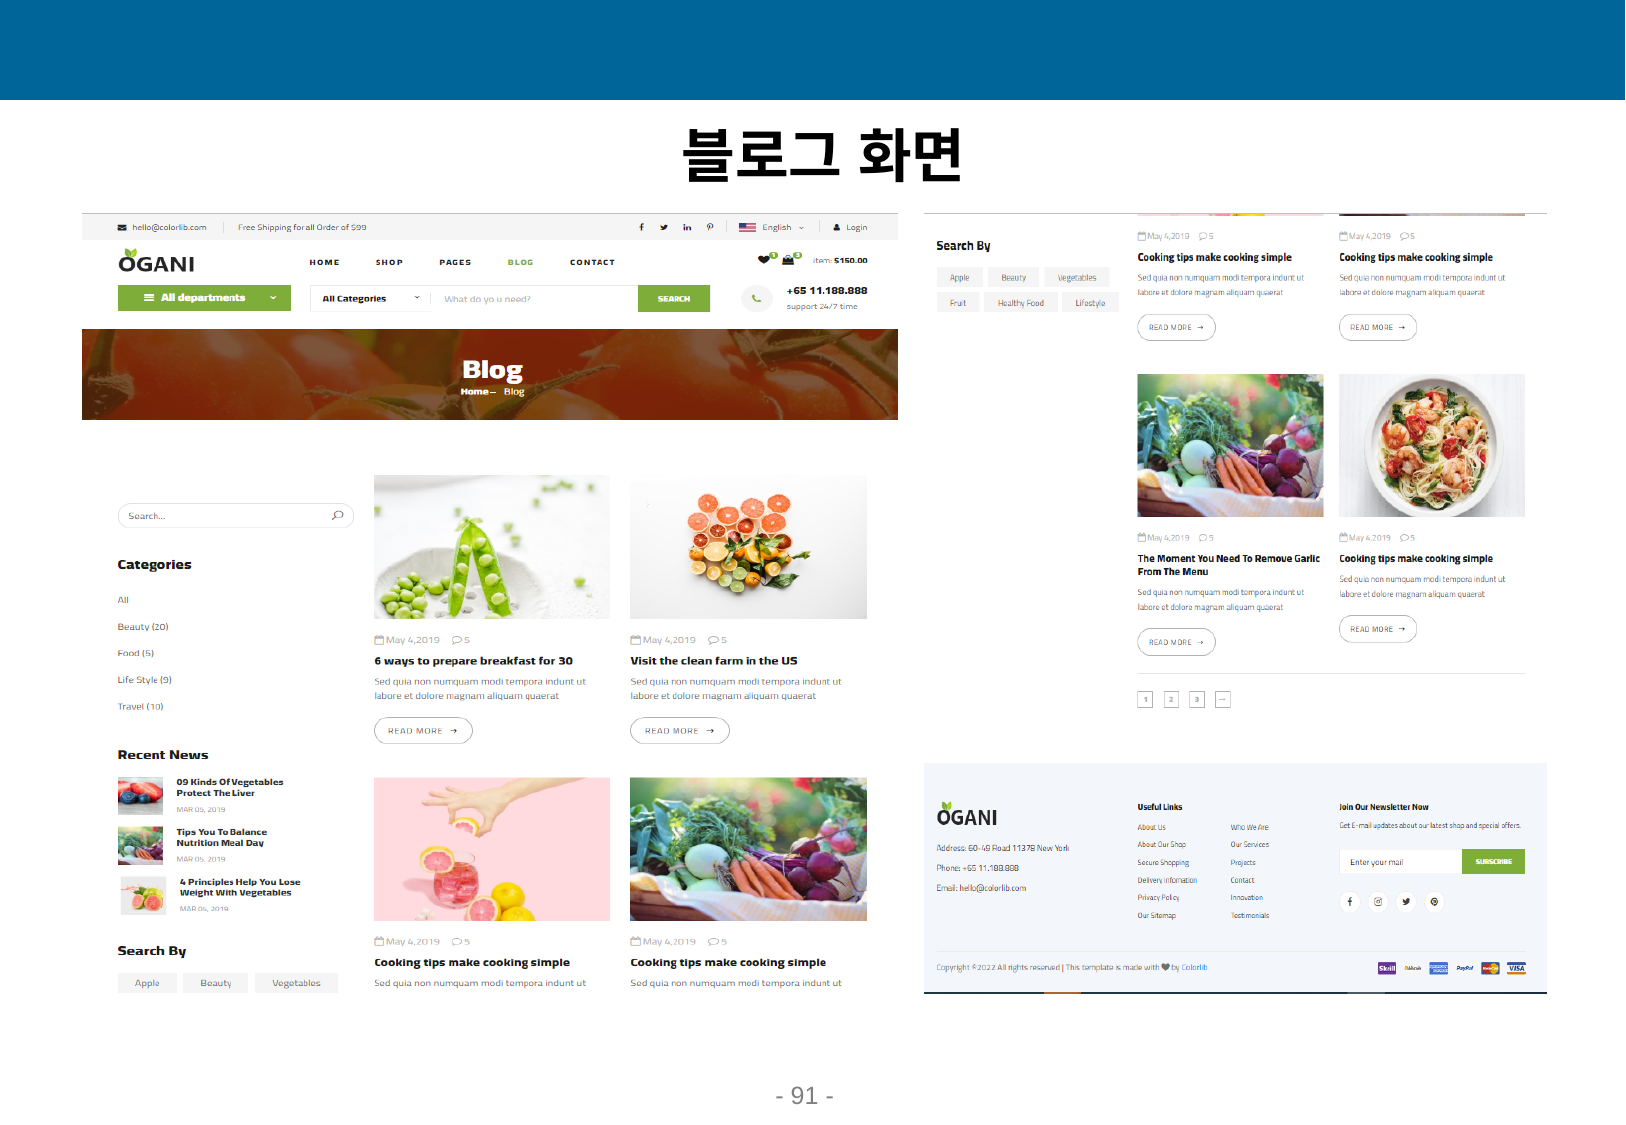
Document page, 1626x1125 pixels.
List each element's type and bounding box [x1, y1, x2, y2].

text_box [636, 111, 981, 196]
picture [81, 213, 898, 994]
picture [924, 213, 1547, 994]
slide_number [634, 1069, 975, 1118]
